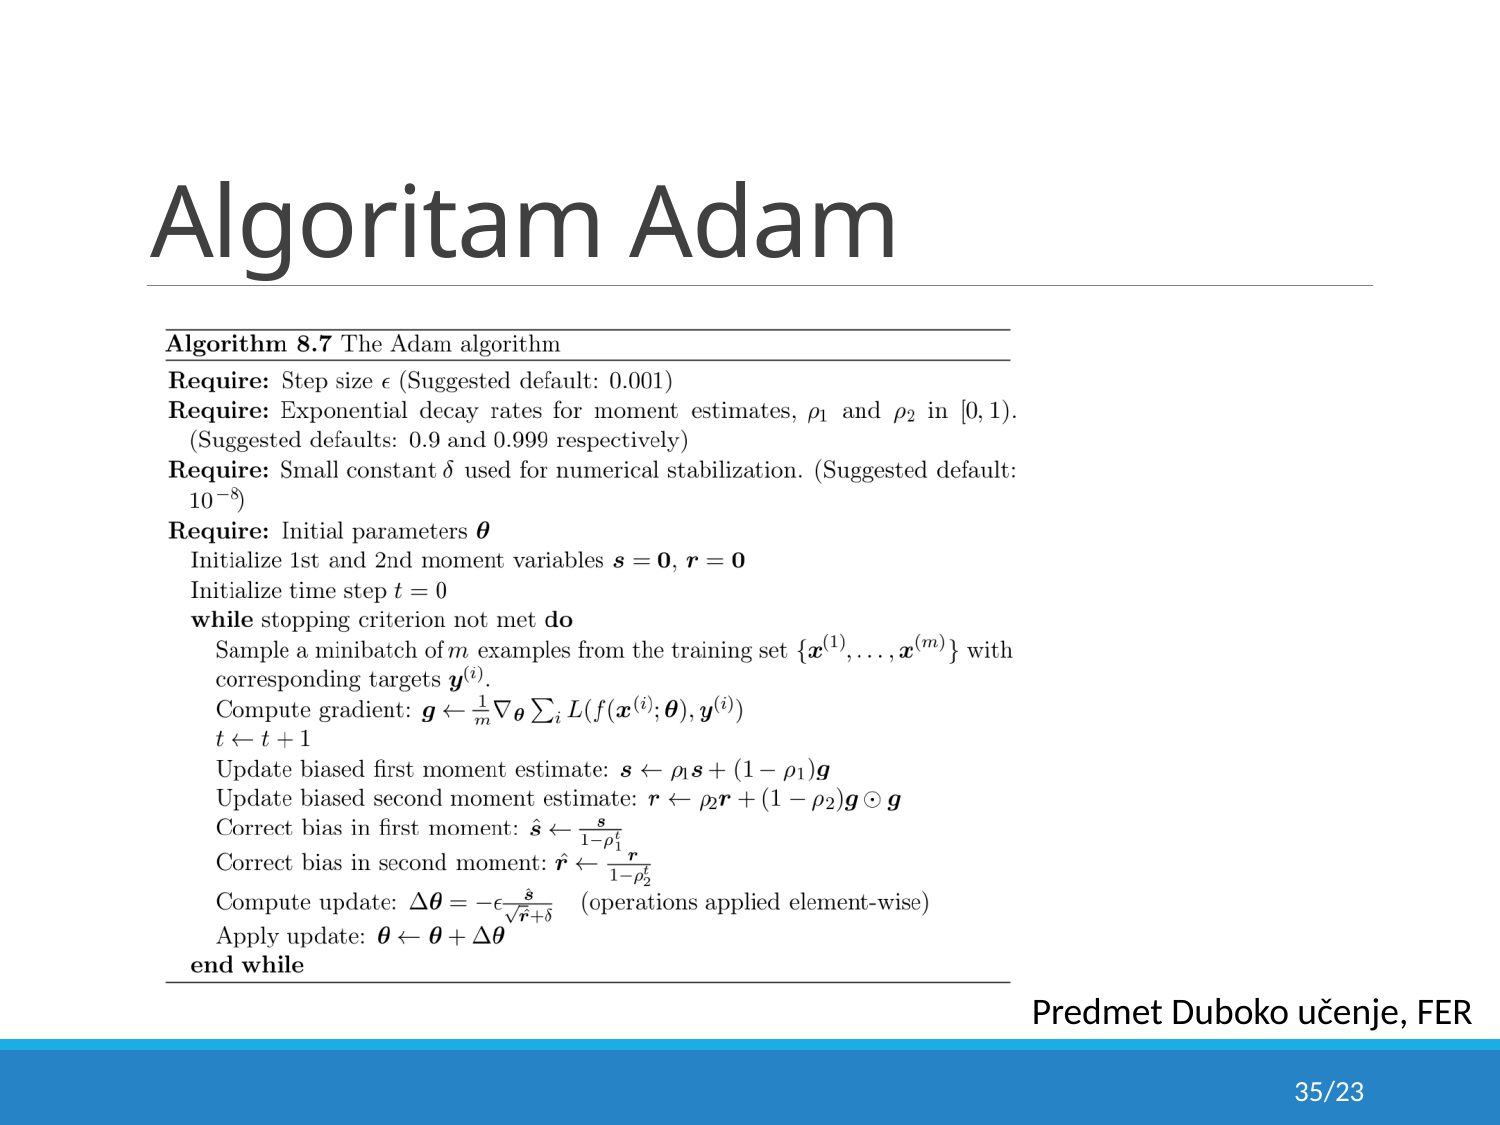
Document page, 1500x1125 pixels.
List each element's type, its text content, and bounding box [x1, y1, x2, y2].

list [151, 297, 1056, 994]
title Algoritam Adam [135, 47, 1373, 285]
text_box Predmet Duboko učenje, FER [1017, 979, 1500, 1040]
slide_number 35 [1218, 1059, 1380, 1120]
